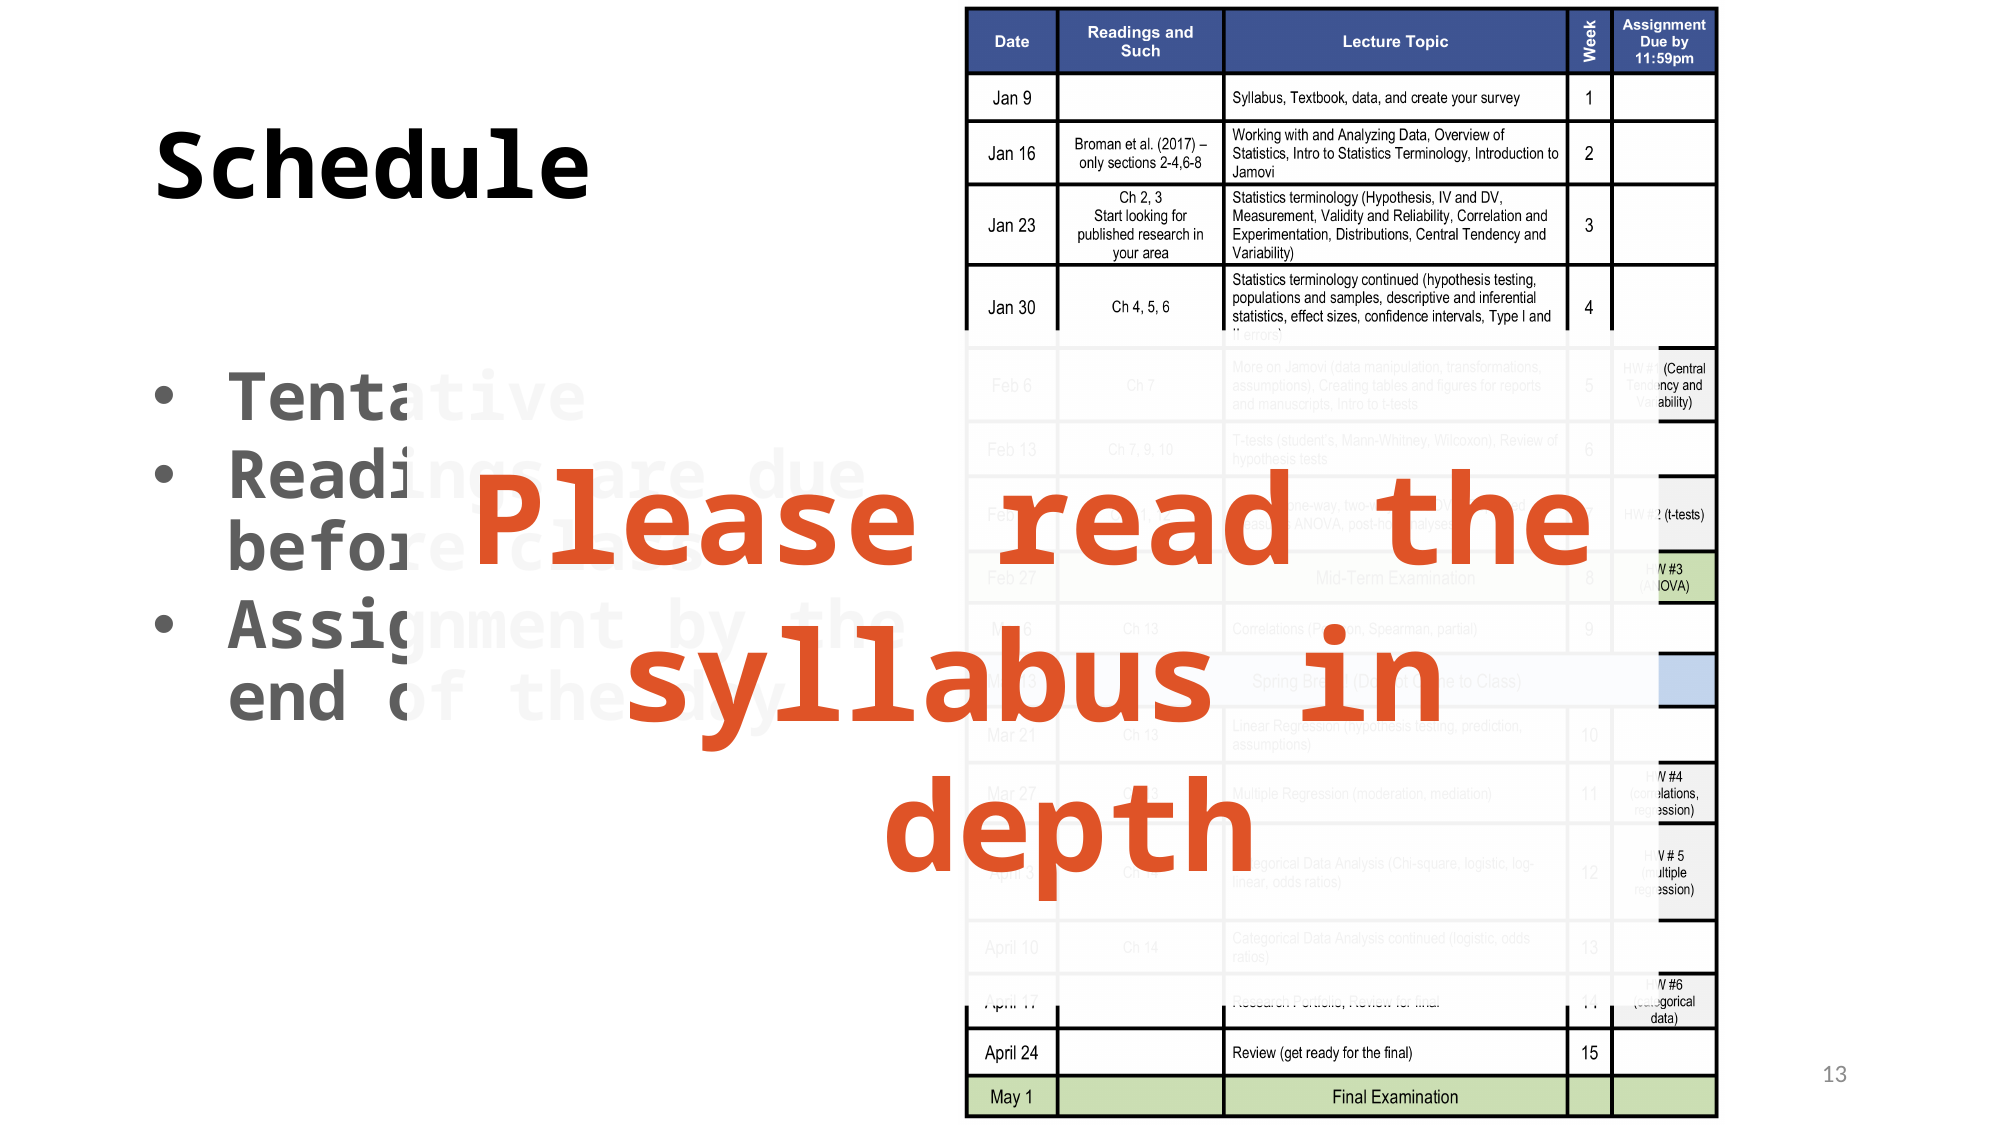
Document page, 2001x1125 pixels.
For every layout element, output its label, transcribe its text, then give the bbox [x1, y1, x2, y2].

text_box Please read the syllabus in depth [407, 330, 958, 1006]
text_box Tentative Readings are due before class Assignment by the end of the day [137, 211, 958, 887]
slide_number 13 [1725, 1042, 1863, 1103]
picture [958, 0, 1725, 1125]
title Schedule [137, 59, 958, 211]
